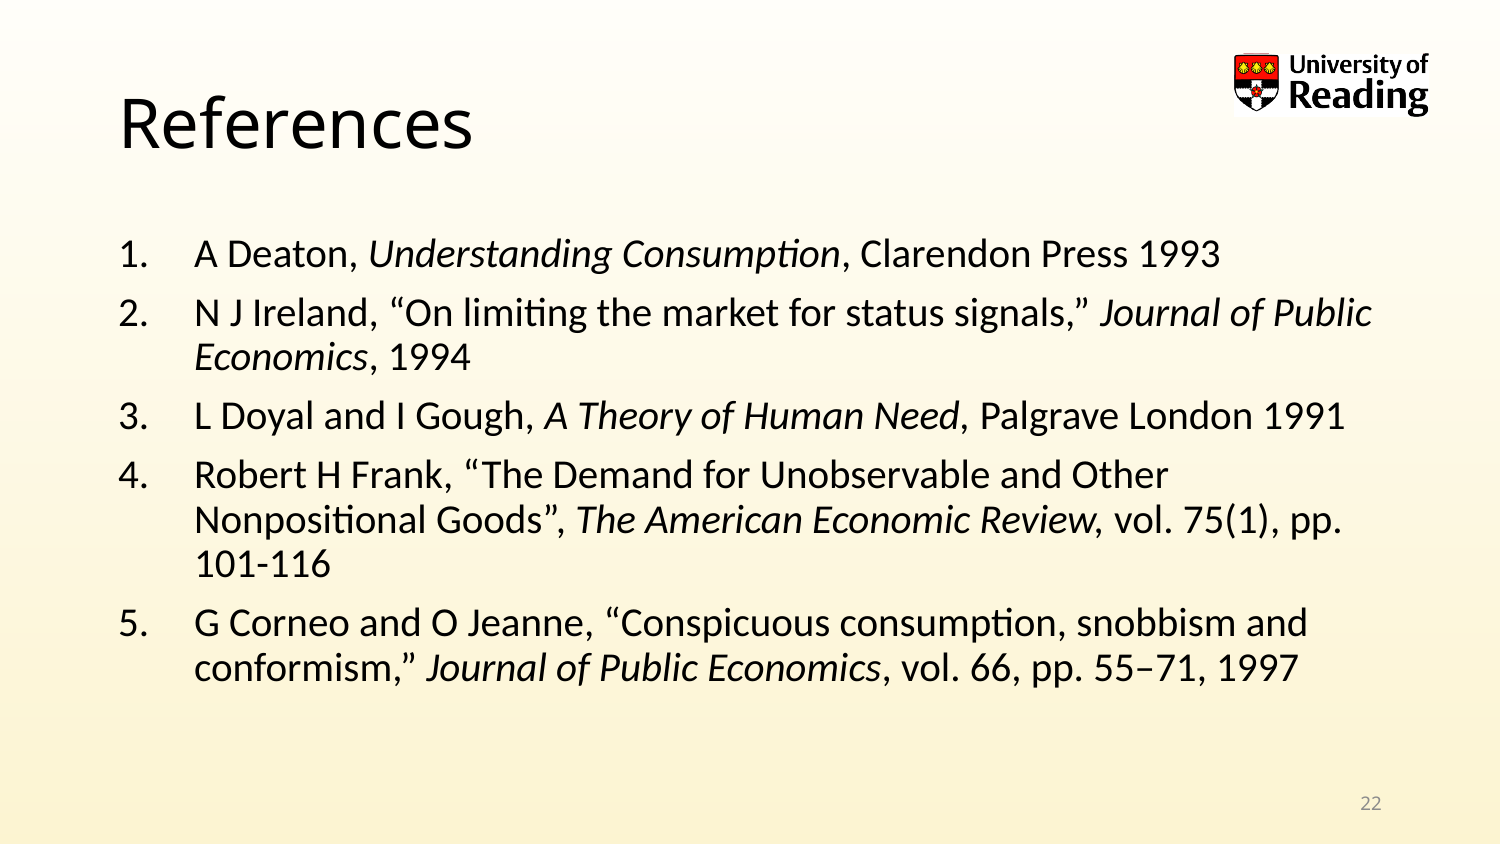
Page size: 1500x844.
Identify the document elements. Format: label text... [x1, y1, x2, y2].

list A Deaton, Understanding Consumption, Clarendon Press 1993 N J Ireland, “On limiting the market for status signals,” Journal of Public Economics, 1994 L Doyal and I Gough, A Theory of Human Need, Palgrave London 1991 Robert H Frank, “The Demand for Unobservable and Other Nonpositional Goods”, The American Economic Review, vol. 75(1), pp. 101-116 G Corneo and O Jeanne, “Conspicuous consumption, snobbism and conformism,” Journal of Public Economics, vol. 66, pp. 55–71, 1997 [103, 224, 1397, 760]
title References [103, 44, 1397, 208]
slide_number 22 [1059, 782, 1397, 827]
picture [1397, 53, 1429, 117]
